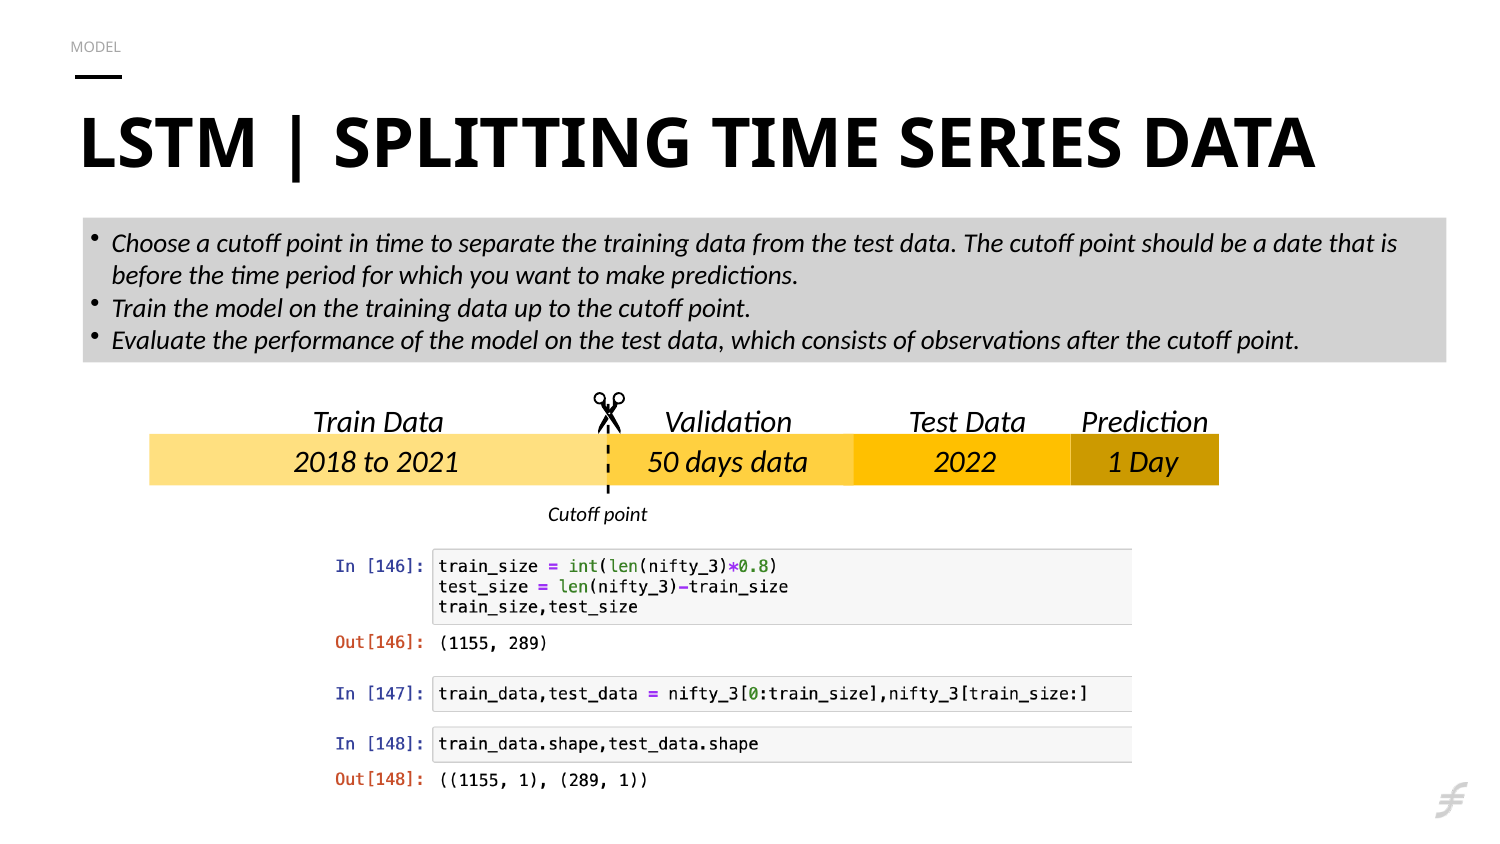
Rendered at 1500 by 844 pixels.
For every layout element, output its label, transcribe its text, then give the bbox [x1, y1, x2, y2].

text_box [854, 433, 925, 486]
text_box 2018 to 2021 [285, 433, 467, 487]
text_box MODEL [63, 26, 741, 62]
text_box Test Data [900, 393, 1034, 446]
text_box Choose a cutoff point in time to separate the training data from the test data. The cutoff point should be a date that is before the time period for which you want to make predictions. Train the model on the training data up to the cutoff point. Evaluate the performance of the model on the test data, which consists of observations after the cutoff point. [82, 217, 1447, 363]
picture [325, 534, 1132, 802]
text_box [634, 433, 639, 486]
text_box 2022 [925, 446, 1004, 487]
text_box [1004, 433, 1070, 486]
text_box 1 Day [1098, 446, 1186, 487]
text_box [467, 433, 573, 486]
text_box [1070, 433, 1098, 486]
text_box Prediction [1073, 393, 1217, 446]
text_box [817, 433, 854, 486]
text_box - - - - - [573, 388, 634, 493]
text_box [1186, 433, 1219, 486]
picture [1435, 782, 1468, 819]
text_box Train Data [305, 393, 453, 446]
text_box [149, 433, 285, 486]
text_box Cutoff point [540, 493, 656, 533]
title LSTM | SPLITTING TIME SERIES DATA [63, 111, 1447, 246]
text_box Validation [656, 393, 801, 433]
text_box 50 days data [639, 433, 817, 487]
